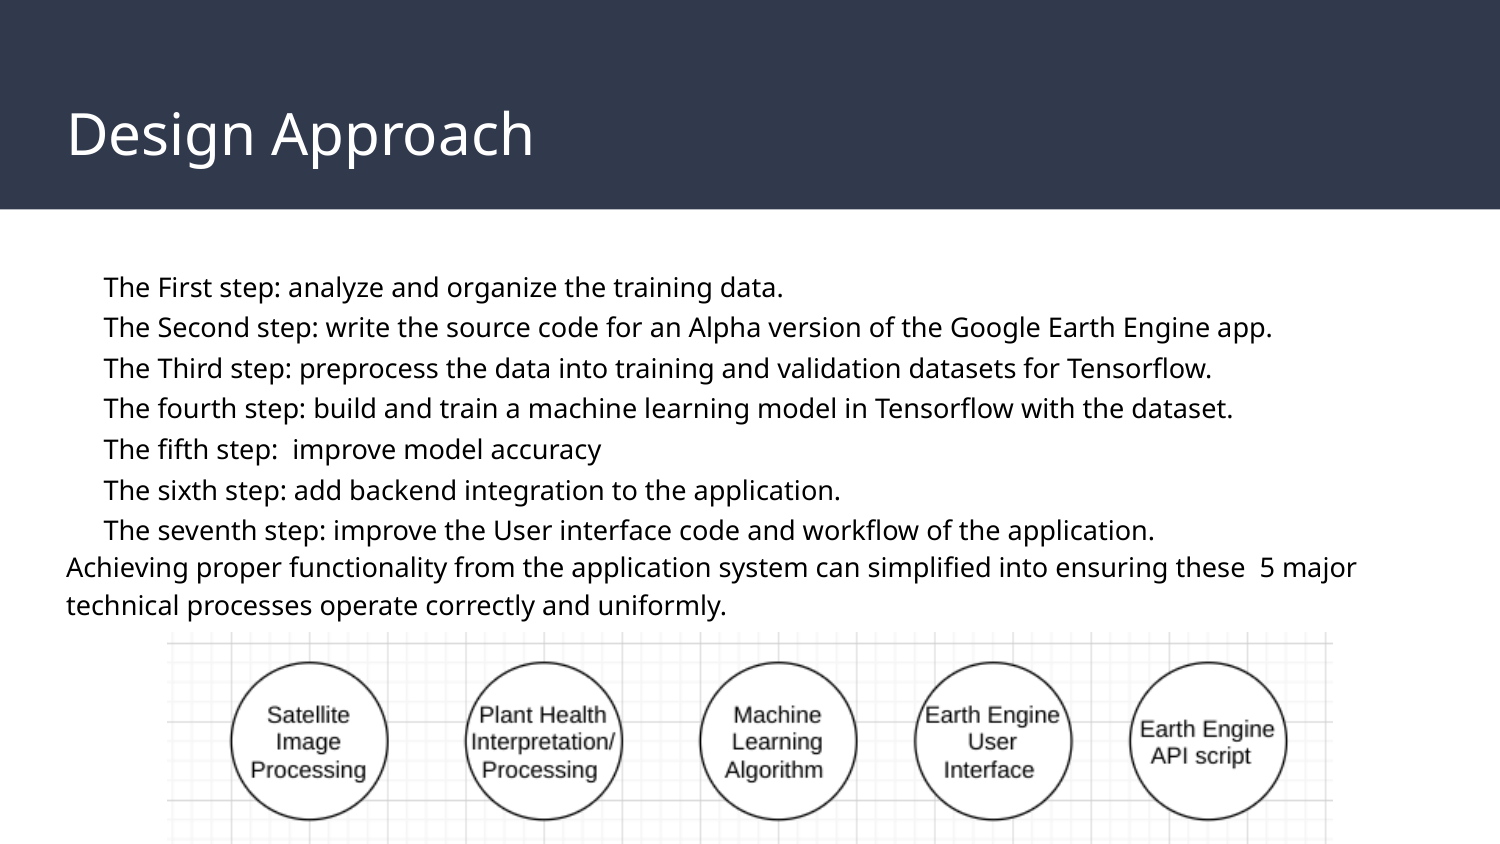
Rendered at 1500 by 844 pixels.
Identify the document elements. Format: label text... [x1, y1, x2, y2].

picture [166, 632, 1333, 844]
list The First step: analyze and organize the training data. The Second step: write the source code for an Alpha version of the Google Earth Engine app. The Third step: preprocess the data into training and validation datasets for Tensorflow. The fourth step: build and train a machine learning model in Tensorflow with the dataset. The fifth step: improve model accuracy The sixth step: add backend integration to the application. The seventh step: improve the User interface code and workflow of the application. Achieving proper functionality from the application system can simplified into ensuring these 5 major technical processes operate correctly and uniformly. [51, 247, 1406, 752]
title Design Approach [51, 82, 1449, 185]
